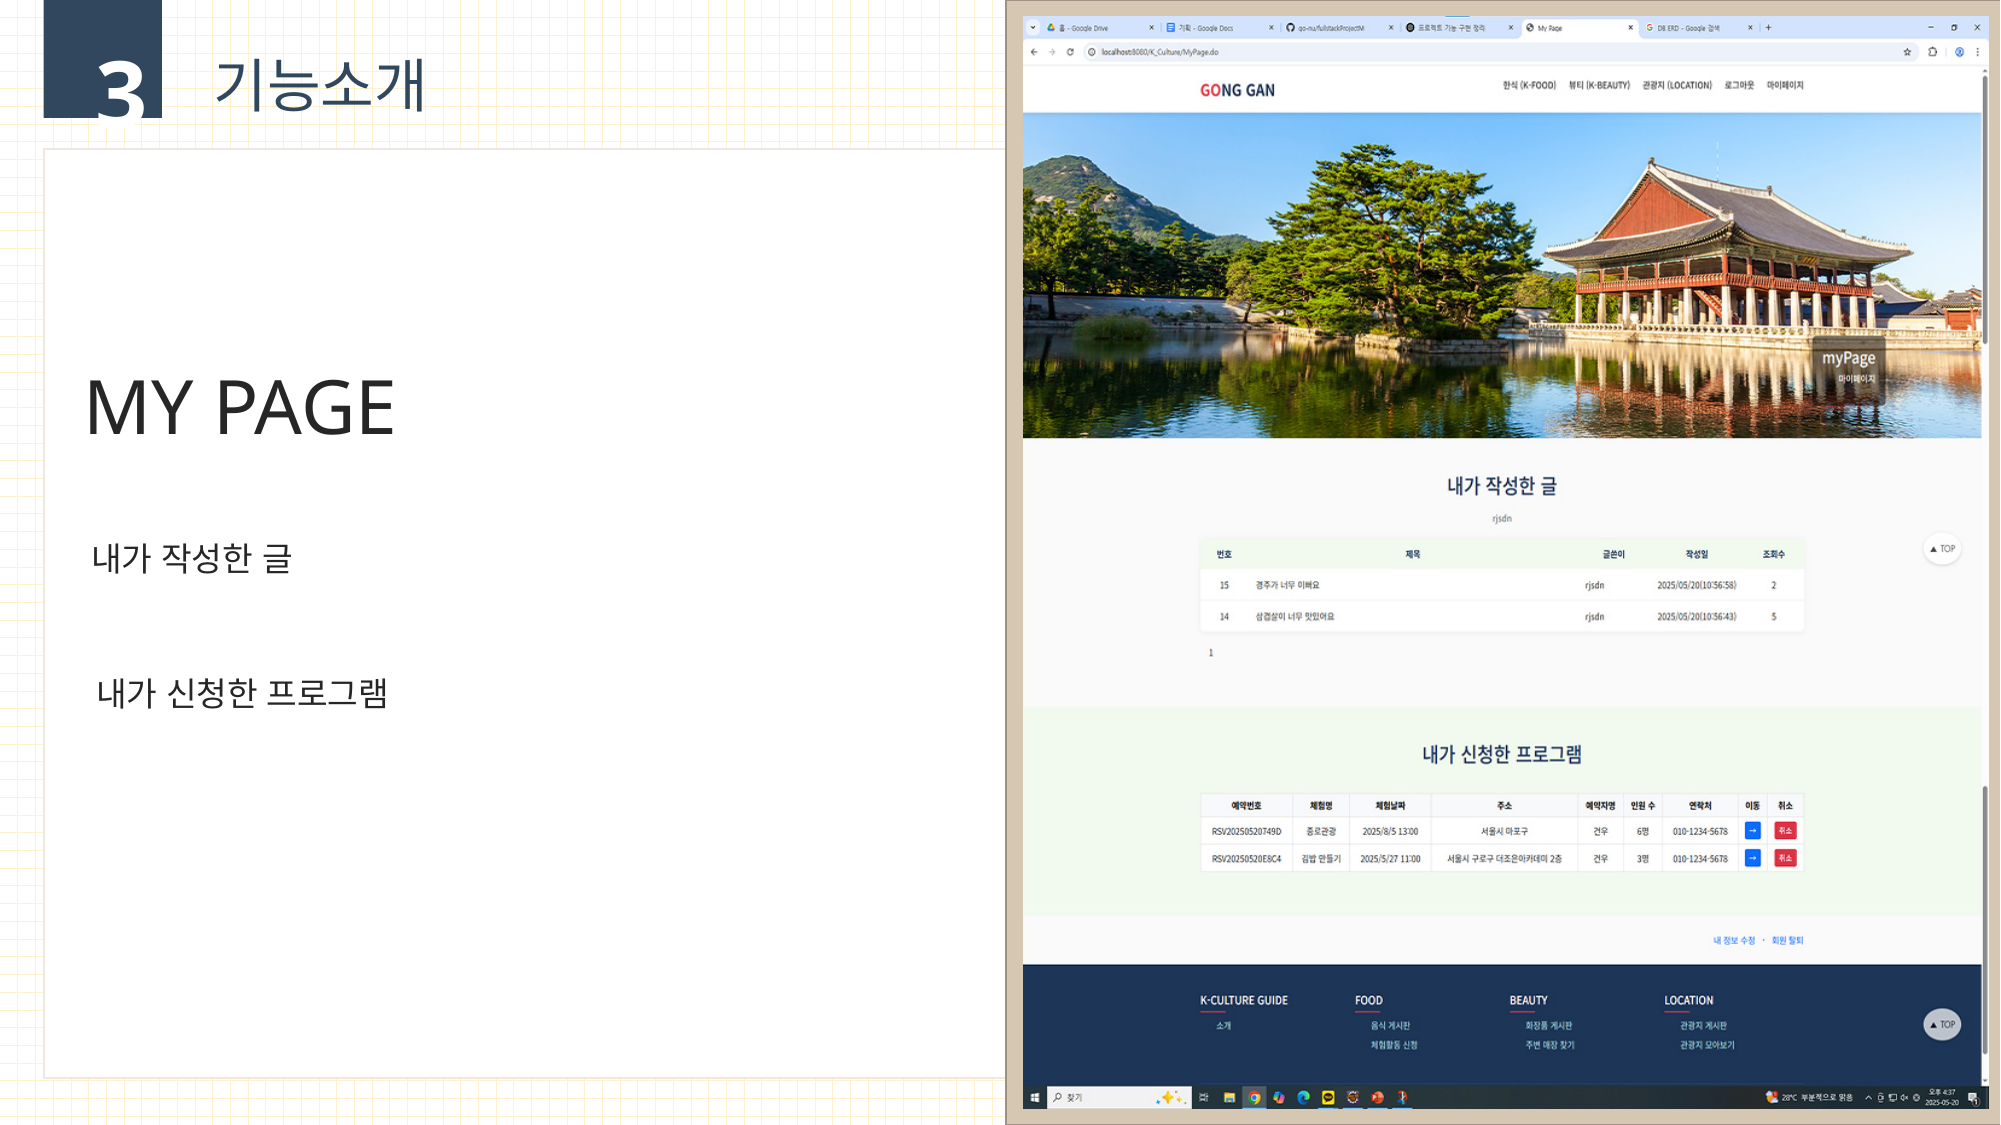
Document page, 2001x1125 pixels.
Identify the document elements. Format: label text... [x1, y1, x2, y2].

text_box 내가 작성한 글 [76, 530, 308, 586]
text_box 기능소개 [199, 41, 443, 126]
text_box 내가 신청한 프로그램 [81, 666, 404, 721]
text_box [43, 148, 1005, 1079]
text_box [43, 0, 162, 155]
text_box [1005, 0, 2000, 1125]
text_box MY PAGE [68, 334, 725, 451]
picture [1023, 16, 1989, 1109]
